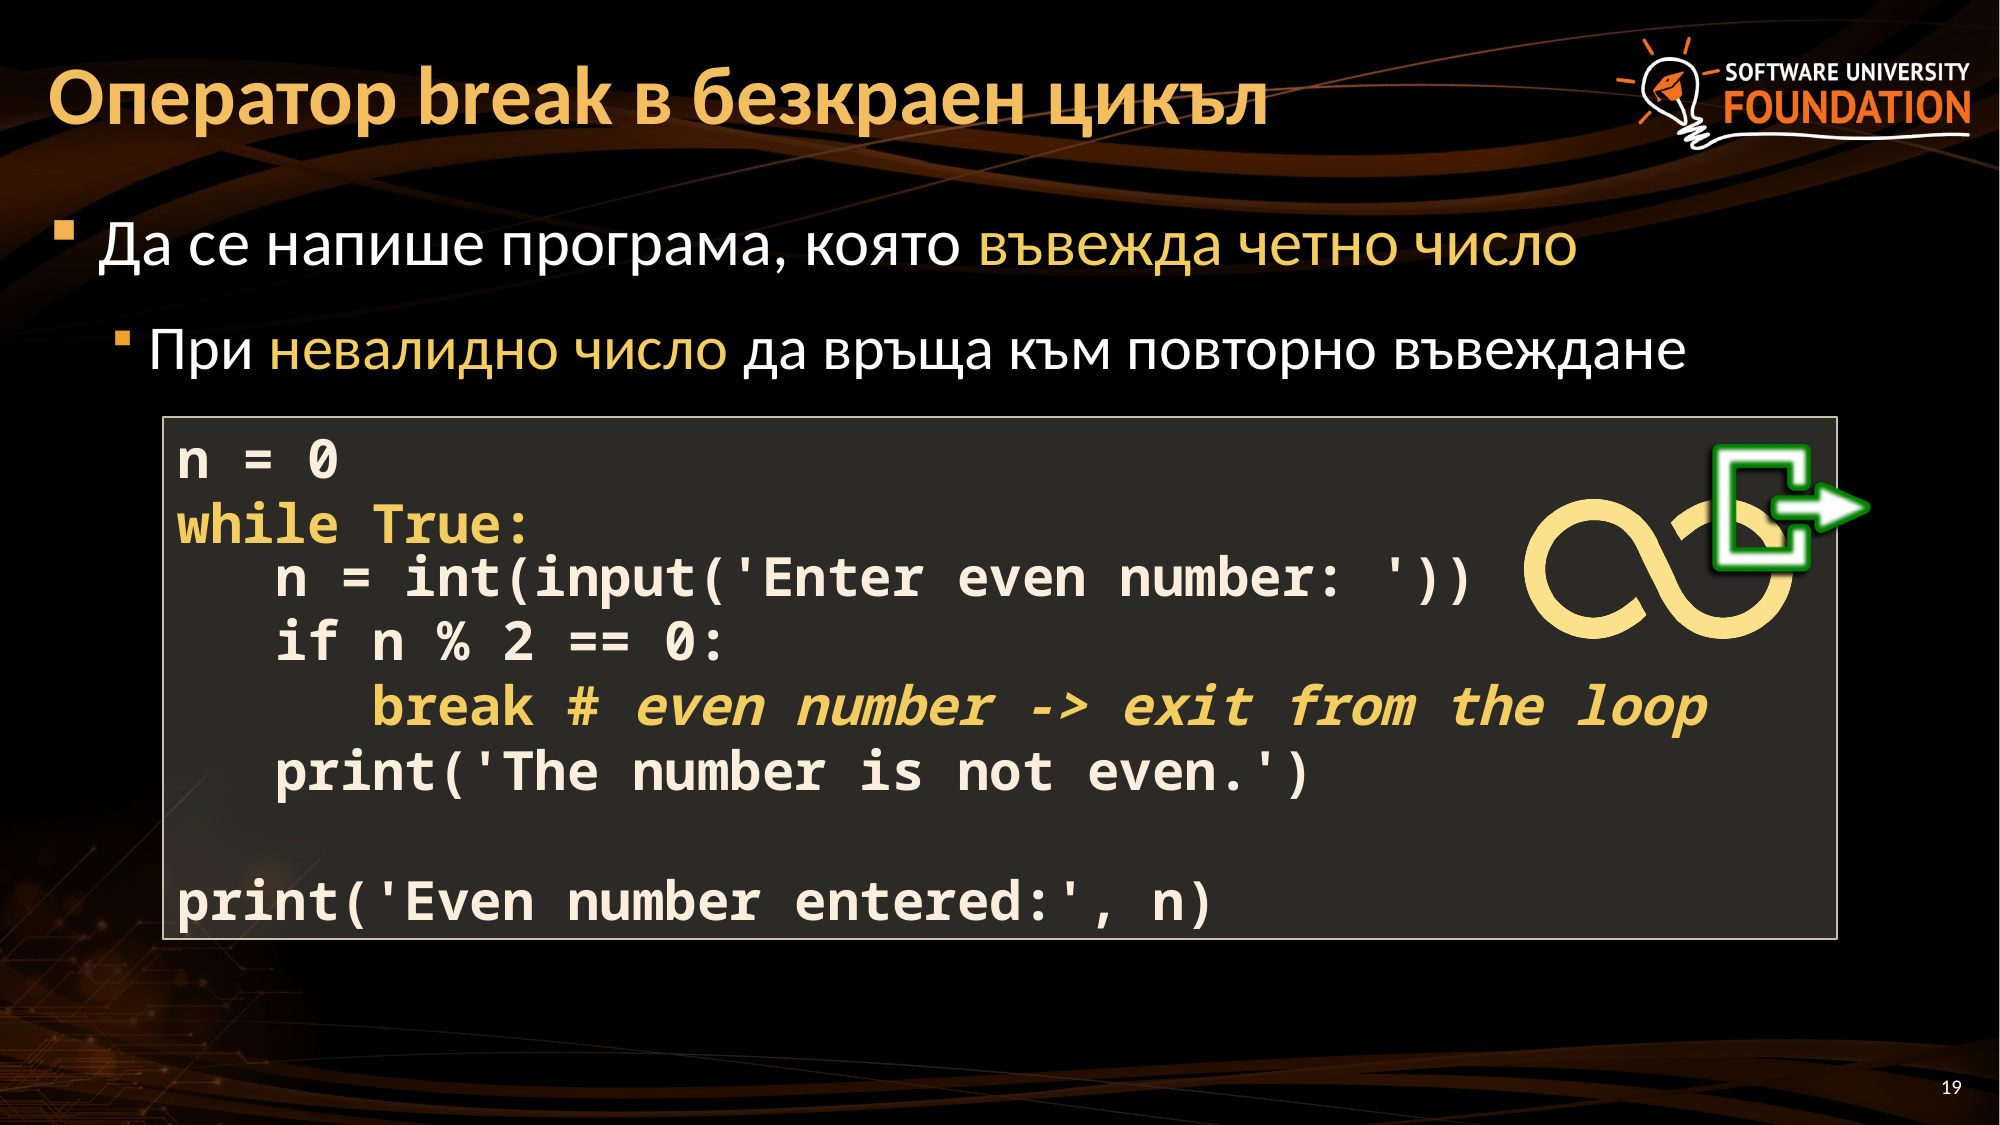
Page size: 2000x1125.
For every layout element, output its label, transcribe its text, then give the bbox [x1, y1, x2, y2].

text_box n = 0 while True: n = int(input('Enter even number: ')) if n % 2 == 0: break # even number -> exit from the loop print('The number is not even.') print('Even number entered:', n) [162, 417, 1838, 939]
title Оператор break в безкраен цикъл [30, 6, 1602, 189]
picture [0, 0, 2000, 1125]
list Да се напише програма, която въвежда четно число При невалидно число да връща към повторно въвеждане [31, 188, 1968, 1103]
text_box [1519, 432, 1883, 644]
